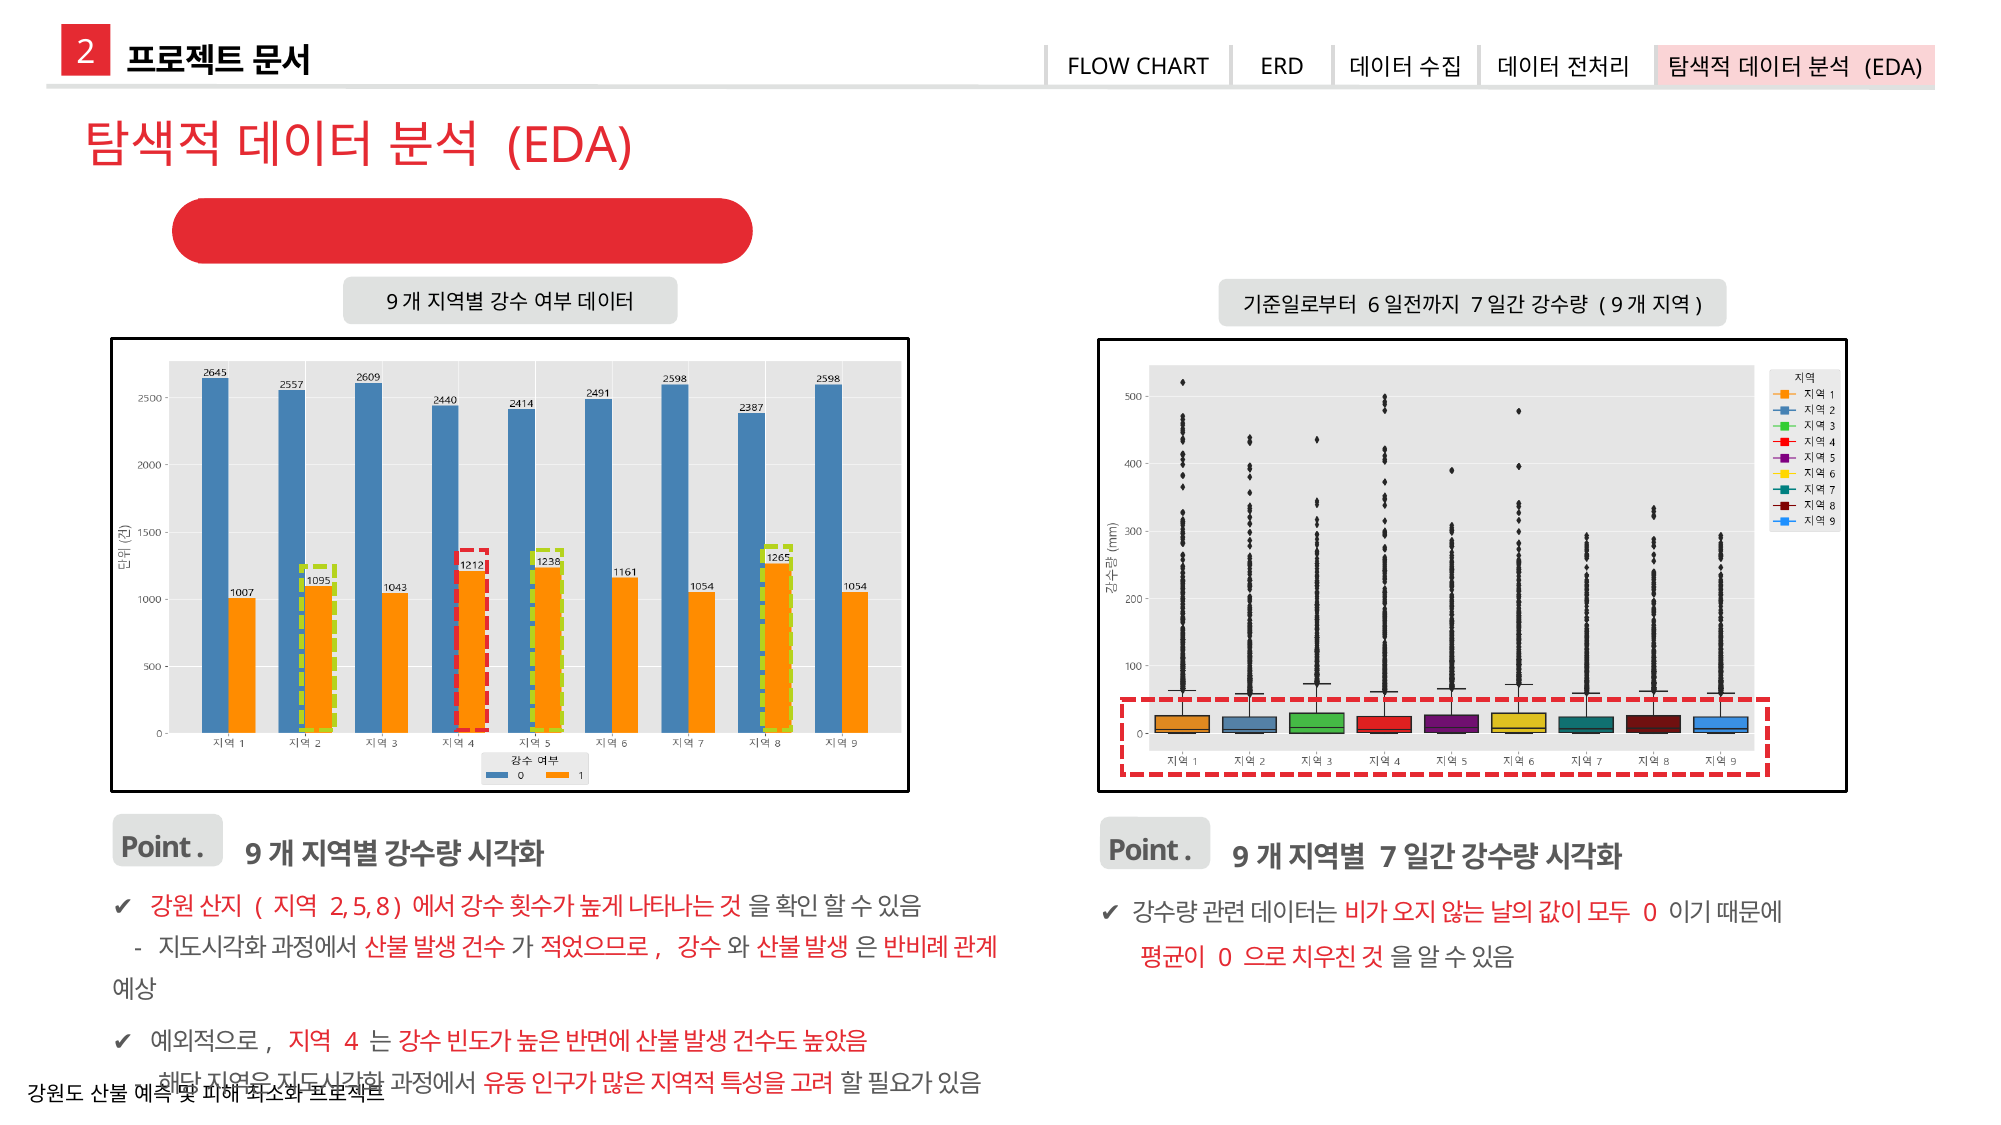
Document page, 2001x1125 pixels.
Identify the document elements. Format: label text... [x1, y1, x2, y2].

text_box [61, 24, 314, 79]
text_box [1099, 814, 1863, 974]
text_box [112, 811, 1008, 1058]
text_box 탐색적 데이터 분석 (EDA) [85, 112, 673, 173]
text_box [1218, 278, 1727, 327]
table_header 데이터 전처리 [1481, 45, 1654, 84]
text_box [1099, 341, 1846, 790]
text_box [343, 276, 678, 325]
table_header FLOW CHART [1048, 45, 1229, 84]
text_box 강원도 산불 예측 및 피해 최소화 프로젝트 [27, 1081, 386, 1107]
table_header 탐색적 데이터 분석 (EDA) [1658, 45, 1935, 85]
table_header ERD [1233, 45, 1331, 84]
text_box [172, 198, 753, 264]
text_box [112, 340, 908, 790]
table_header 데이터 수집 [1335, 45, 1477, 84]
